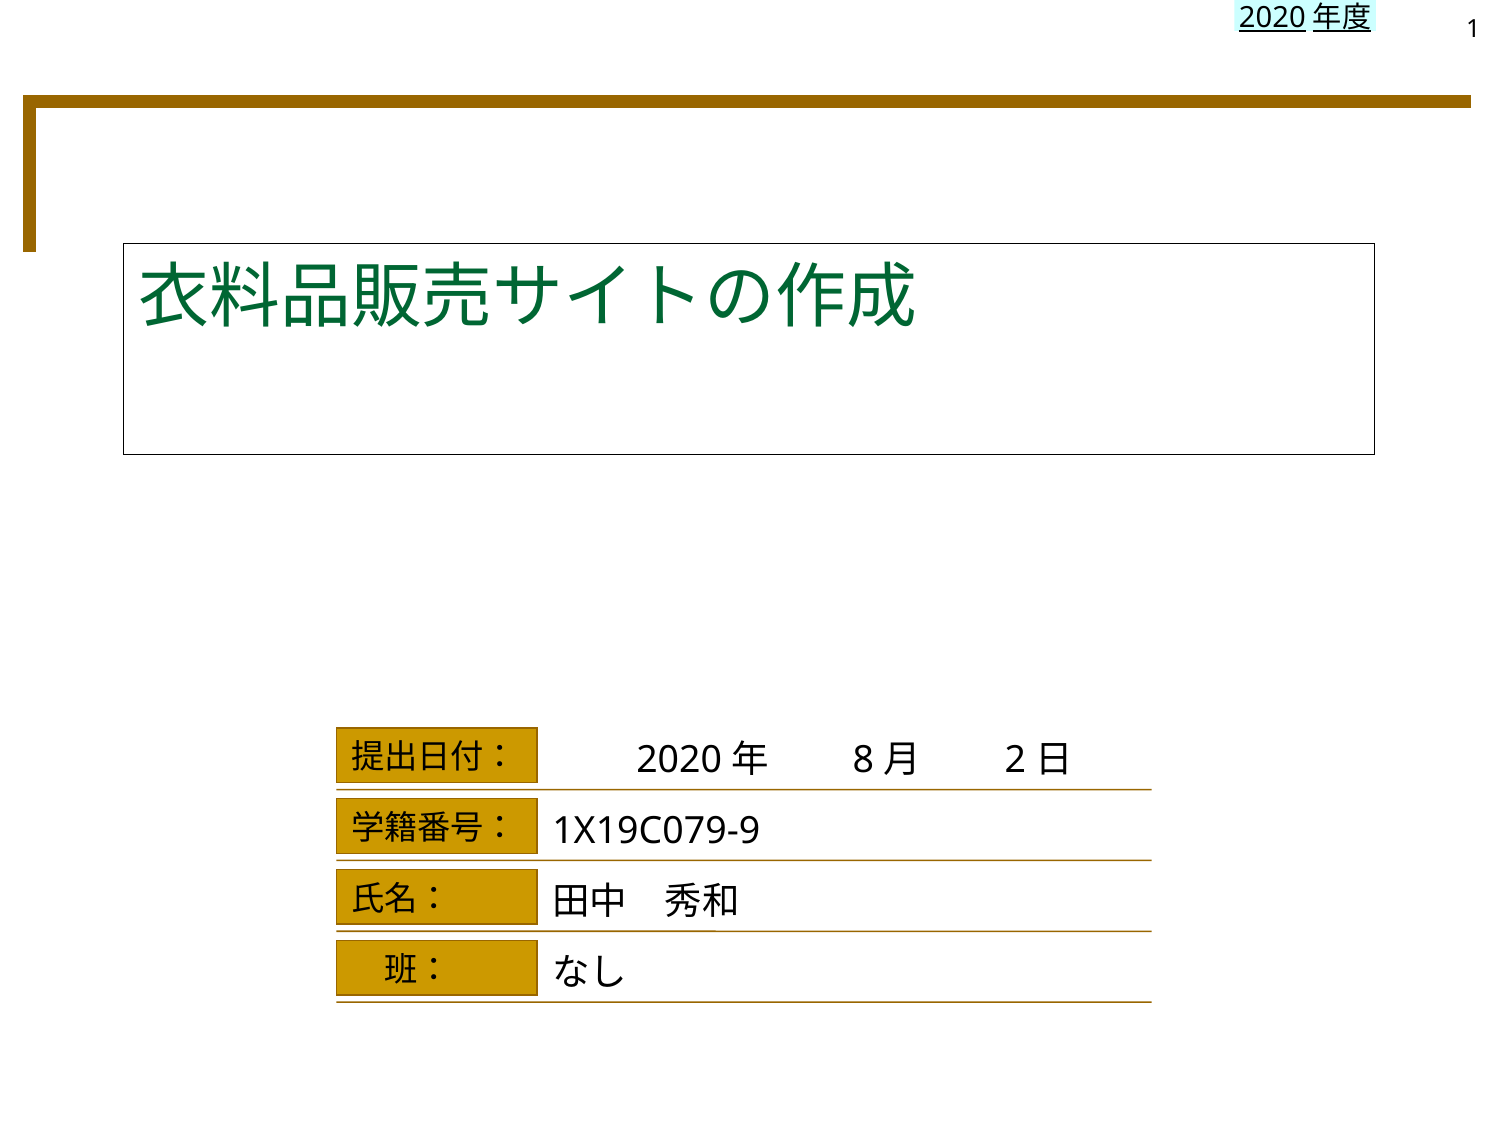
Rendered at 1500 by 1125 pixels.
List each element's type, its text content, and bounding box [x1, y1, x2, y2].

text_box なし [537, 940, 1117, 1001]
title 衣料品販売サイトの作成 [123, 243, 1375, 455]
slide_number 1 [1372, 12, 1496, 55]
text_box 2020年 8月 2日 [537, 727, 1117, 788]
text_box 田中 秀和 [537, 869, 1117, 930]
text_box 1X19C079-9 [537, 798, 1117, 859]
